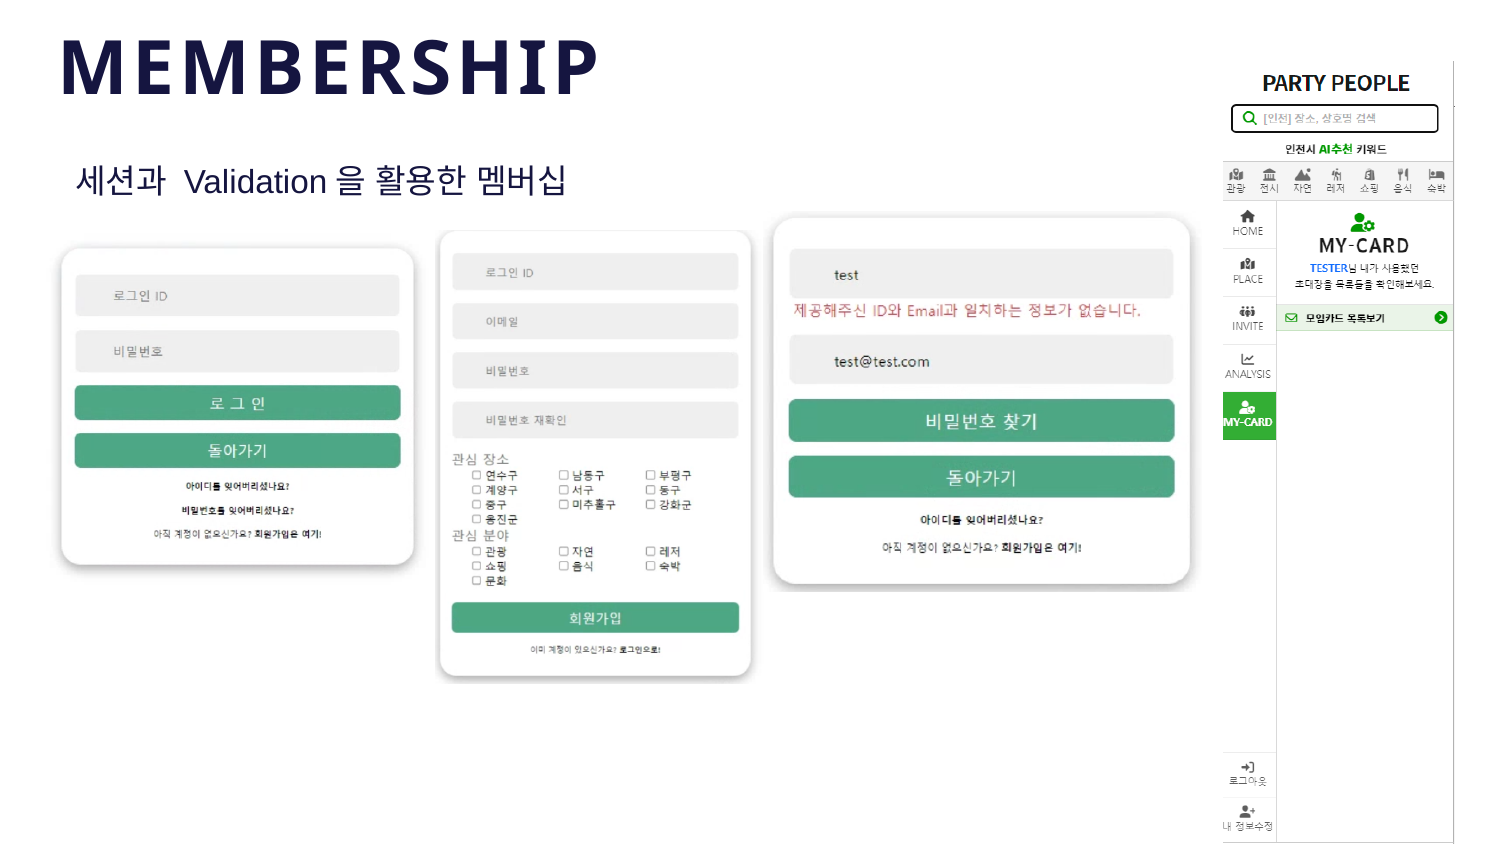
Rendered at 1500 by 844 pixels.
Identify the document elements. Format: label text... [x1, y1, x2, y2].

text_box 세션과 Validation을 활용한 멤버십 [60, 147, 653, 208]
picture [25, 211, 1202, 684]
text_box [0, 0, 1500, 75]
text_box MEMBERSHIP [42, 75, 615, 118]
picture [1223, 61, 1455, 844]
